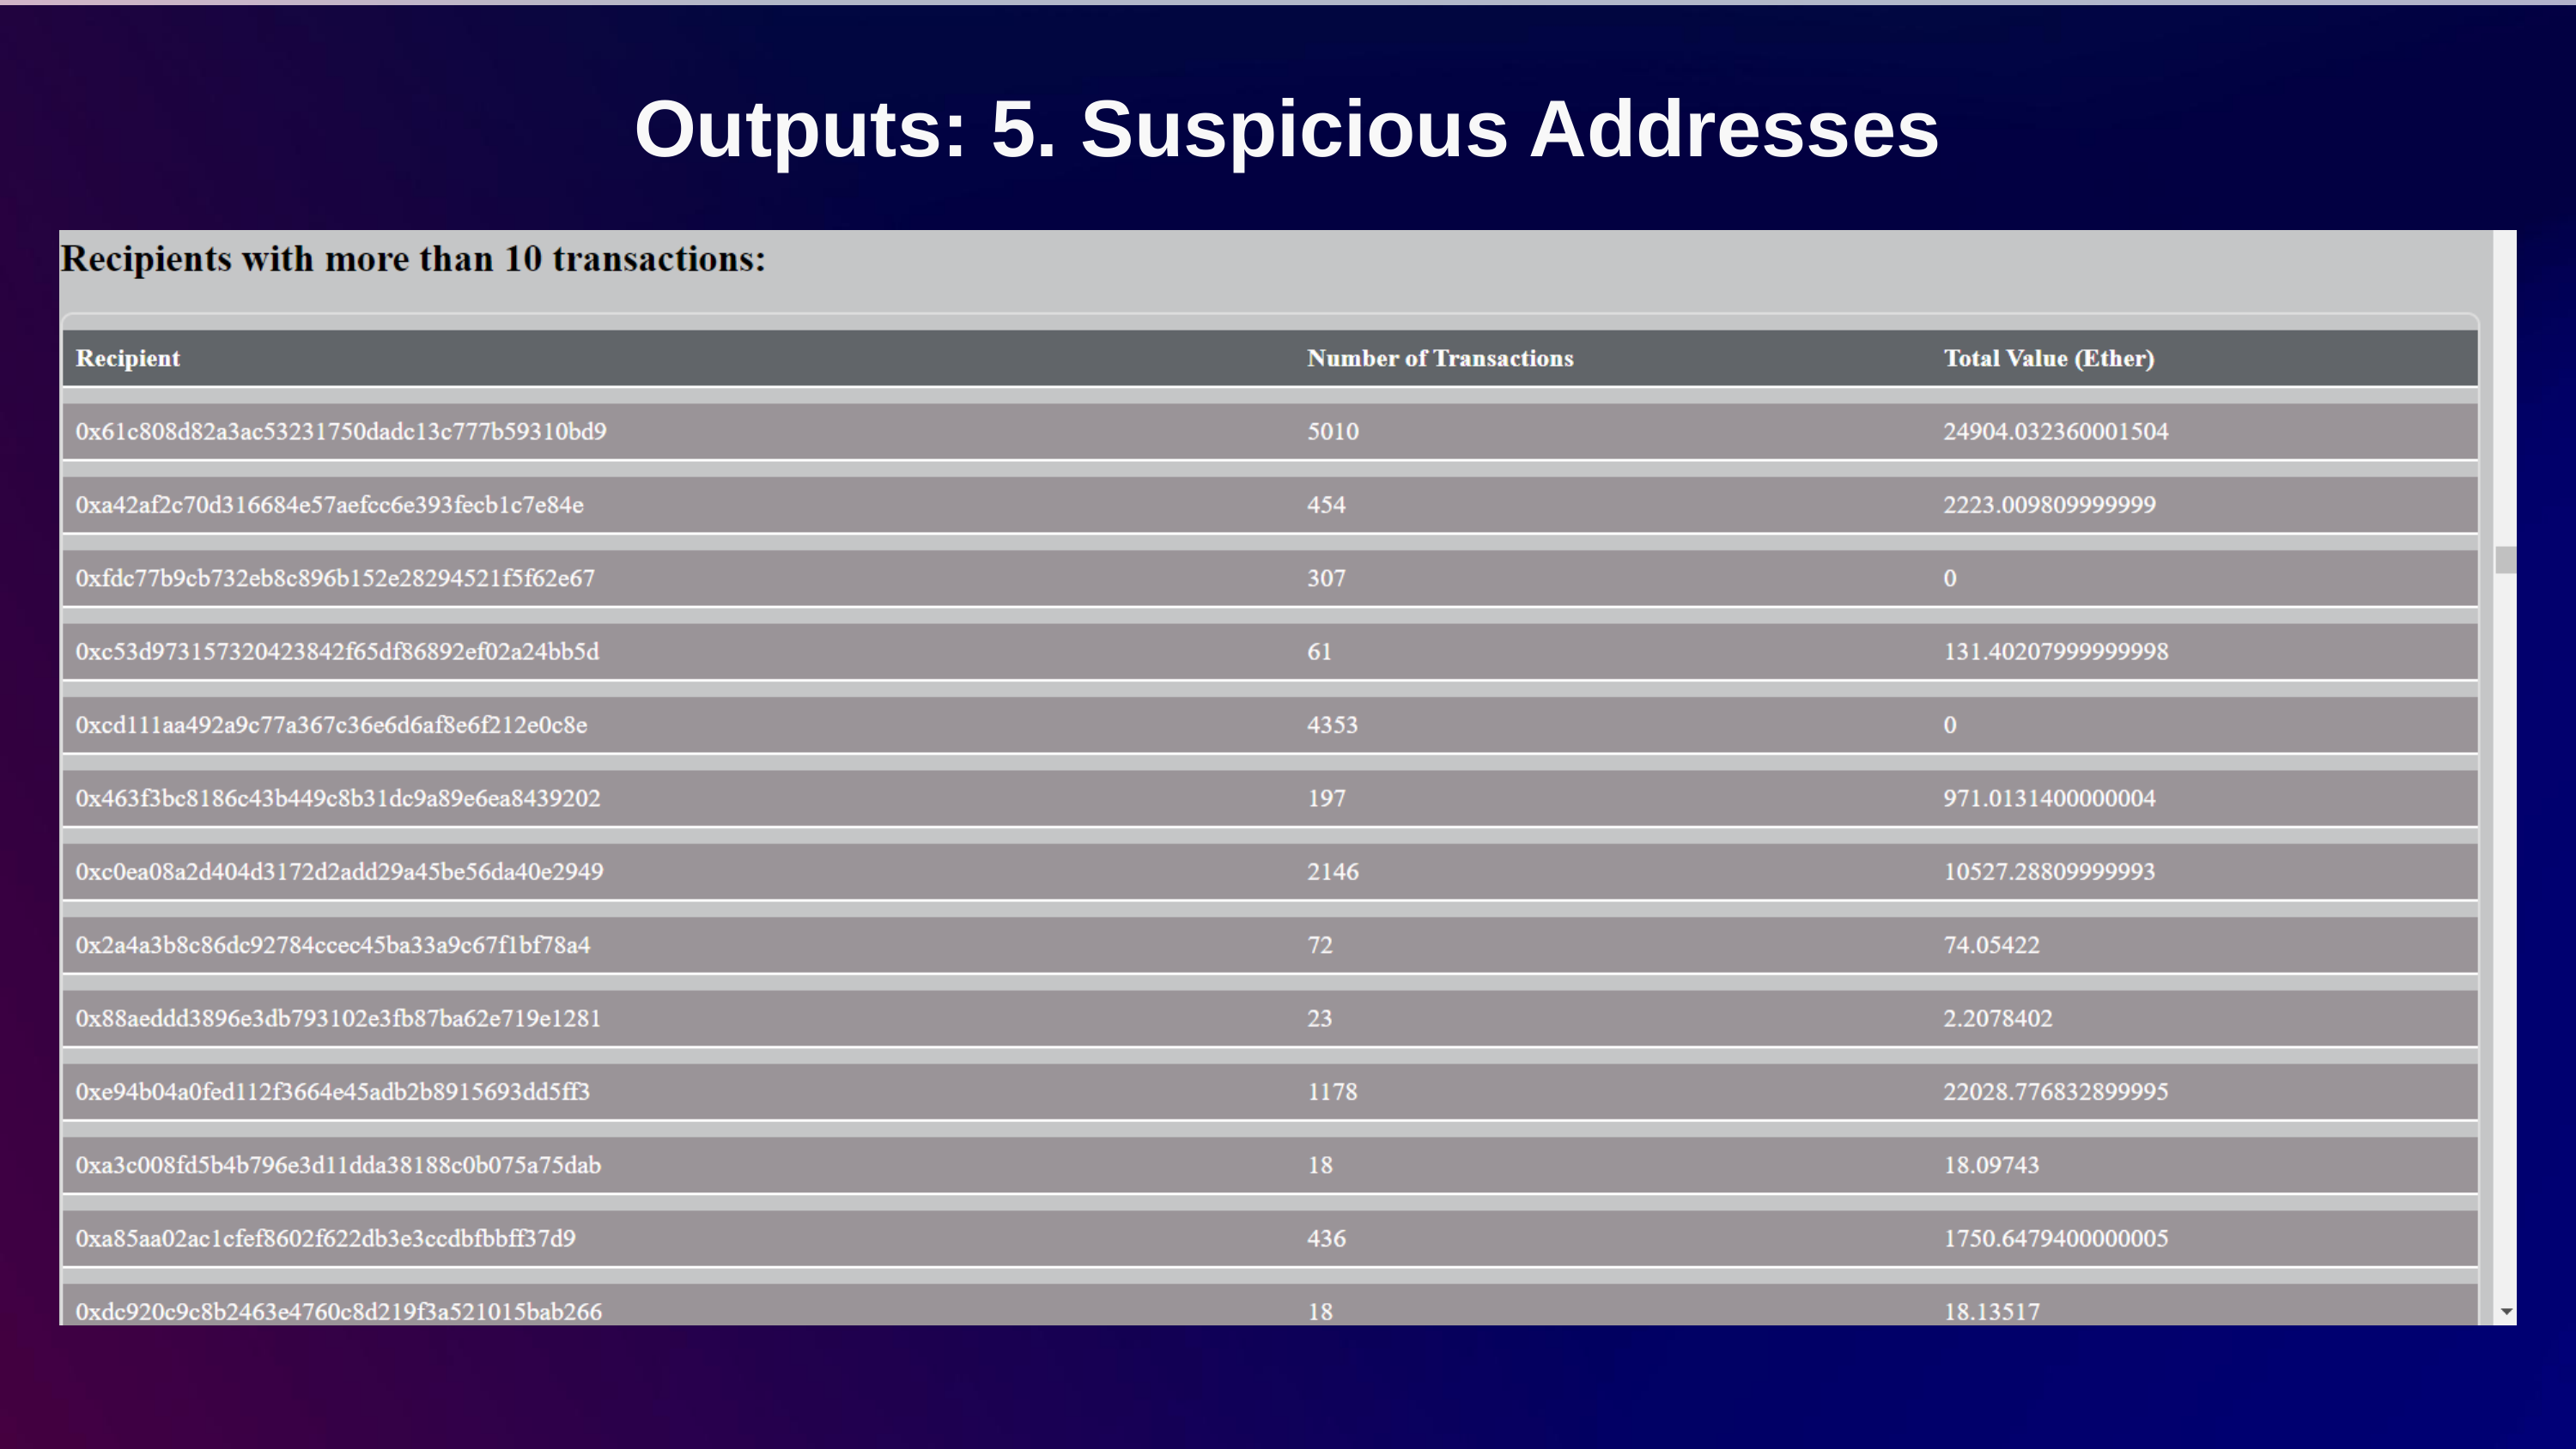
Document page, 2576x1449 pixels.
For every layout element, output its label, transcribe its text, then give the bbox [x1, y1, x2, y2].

text_box [0, 0, 2576, 5]
picture [59, 230, 2517, 1326]
text_box Outputs: 5. Suspicious Addresses [526, 26, 2049, 173]
text_box [0, 5, 2576, 1449]
